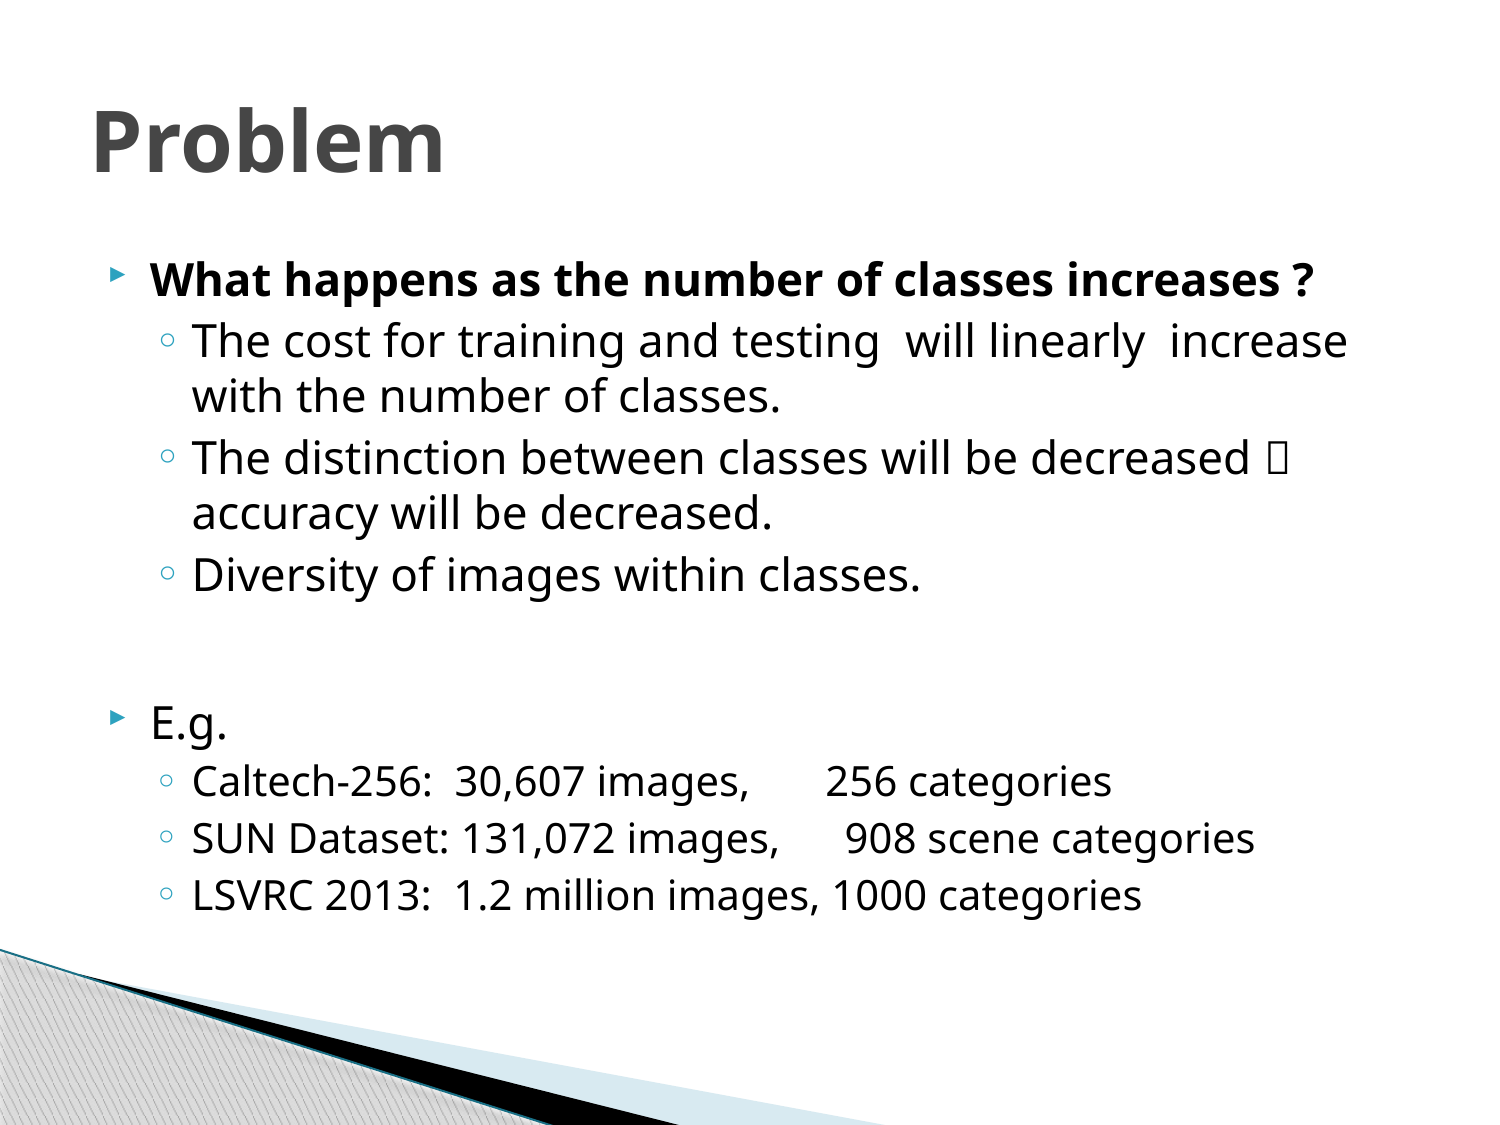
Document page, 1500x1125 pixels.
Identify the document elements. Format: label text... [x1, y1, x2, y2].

title Problem [75, 45, 1425, 233]
list What happens as the number of classes increases ? The cost for training and testing will linearly increase with the number of classes. The distinction between classes will be decreased  accuracy will be decreased. Diversity of images within classes. E.g. Caltech-256: 30,607 images, 256 categories SUN Dataset: 131,072 images, 908 scene categories LSVRC 2013: 1.2 million images, 1000 categories [75, 243, 1425, 986]
